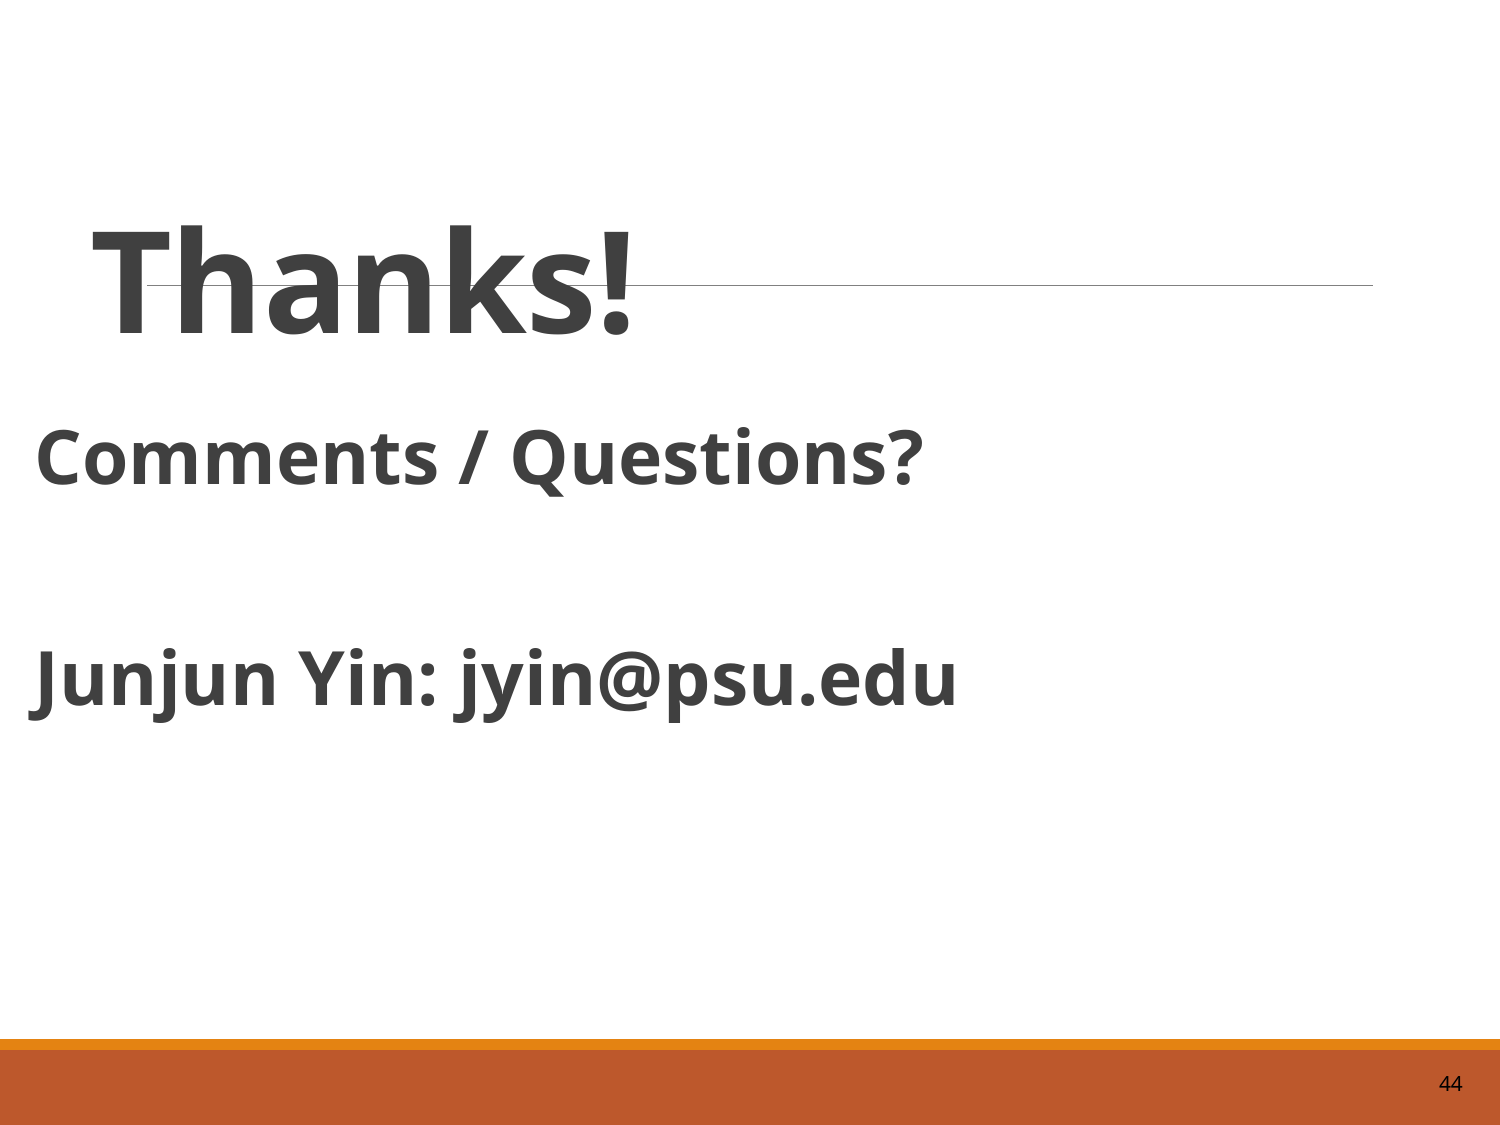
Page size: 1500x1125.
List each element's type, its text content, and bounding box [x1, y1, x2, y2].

slide_number 44 [1391, 1042, 1478, 1103]
list Comments / Questions? Junjun Yin: jyin@psu.edu [34, 412, 1462, 1043]
title Thanks! [75, 164, 1425, 371]
